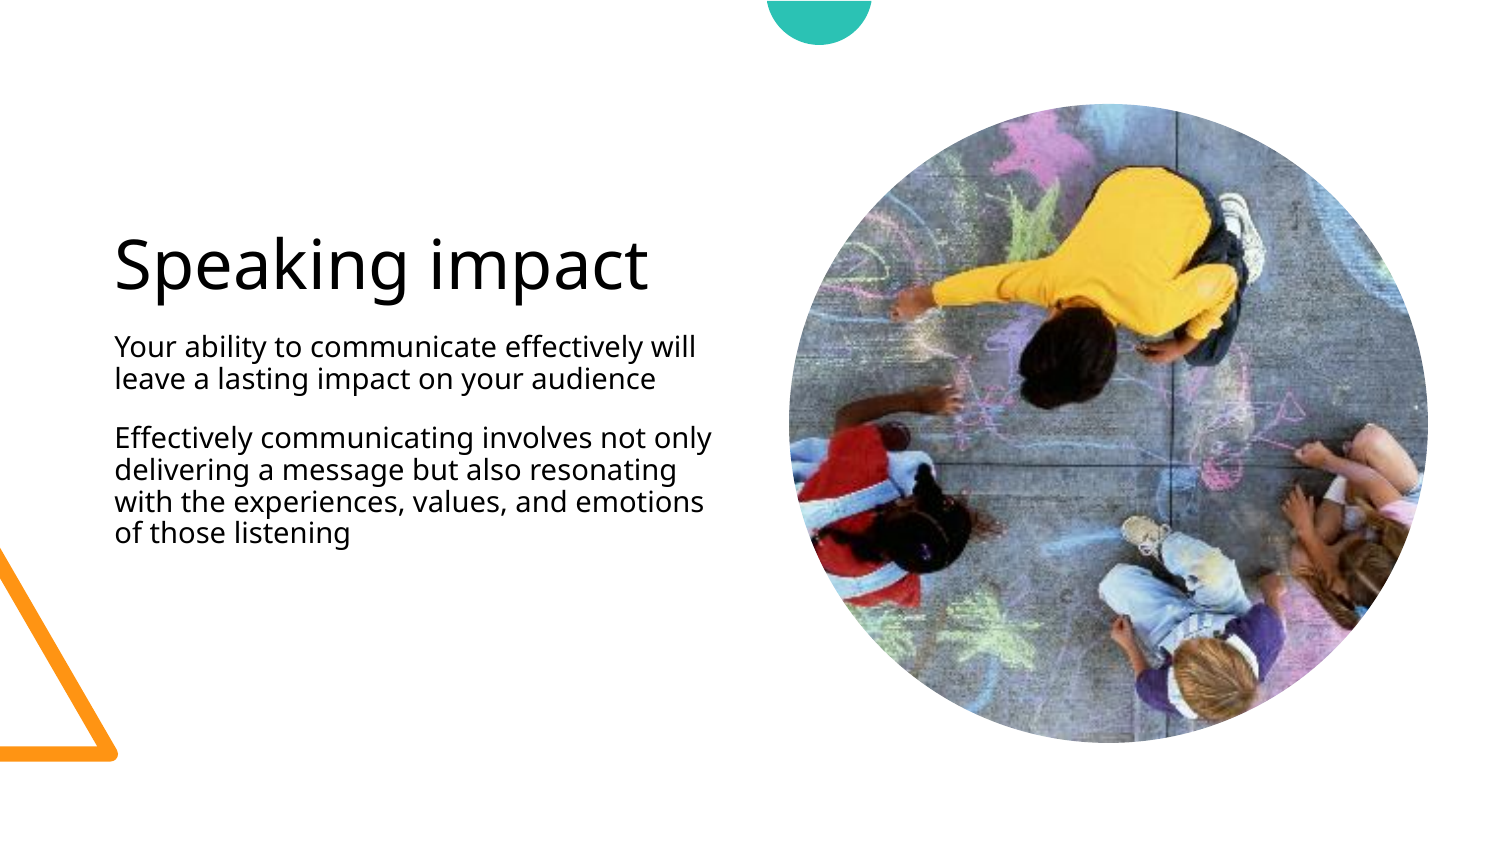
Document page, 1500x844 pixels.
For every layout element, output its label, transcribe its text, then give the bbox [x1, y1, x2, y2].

picture [788, 103, 1429, 744]
list Your ability to communicate effectively will leave a lasting impact on your audience Effectively communicating involves not only delivering a message but also resonating with the experiences, values, and emotions of those listening [103, 326, 750, 742]
title Speaking impact [103, 24, 750, 311]
